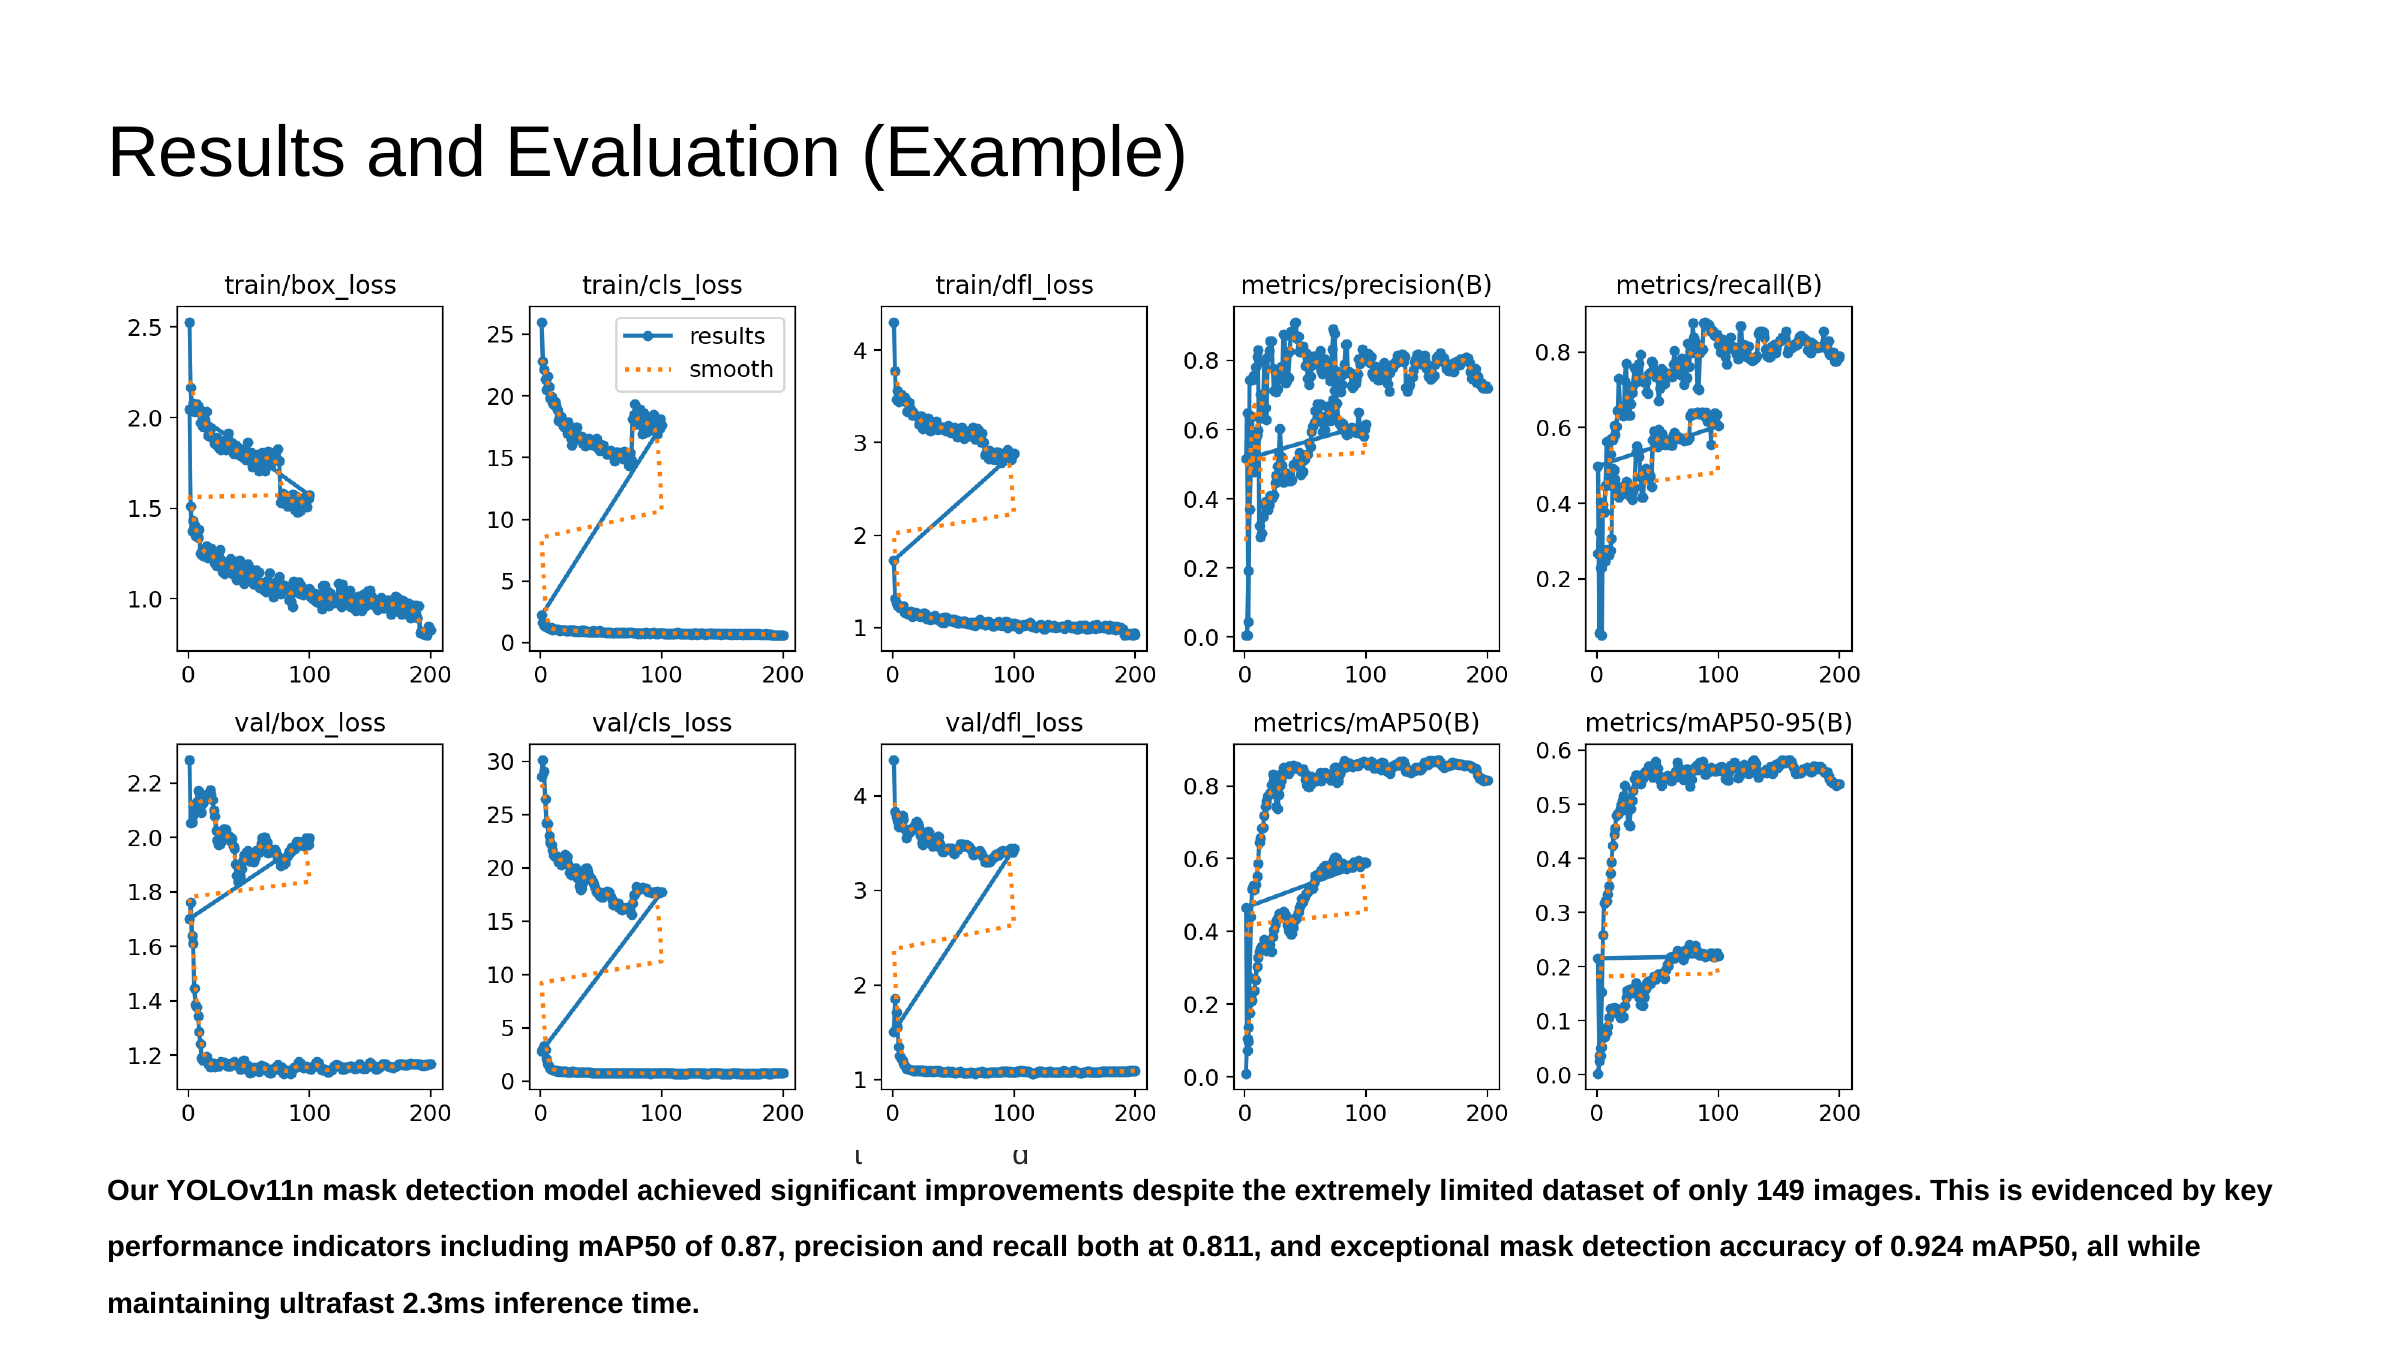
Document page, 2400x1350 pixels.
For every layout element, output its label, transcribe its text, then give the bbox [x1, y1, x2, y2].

text_box Our YOLOv11n mask detection model achieved significant improvements despite the extremely limited dataset of only 149 images. This is evidenced by key performance indicators including mAP50 of 0.87, precision and recall both at 0.811, and exceptional mask detection accuracy of 0.924 mAP50, all while maintaining ultrafast 2.3ms inference time. [107, 1149, 2335, 1274]
picture [86, 248, 1888, 1150]
text_box Results and Evaluation (Example) [107, 84, 1689, 175]
